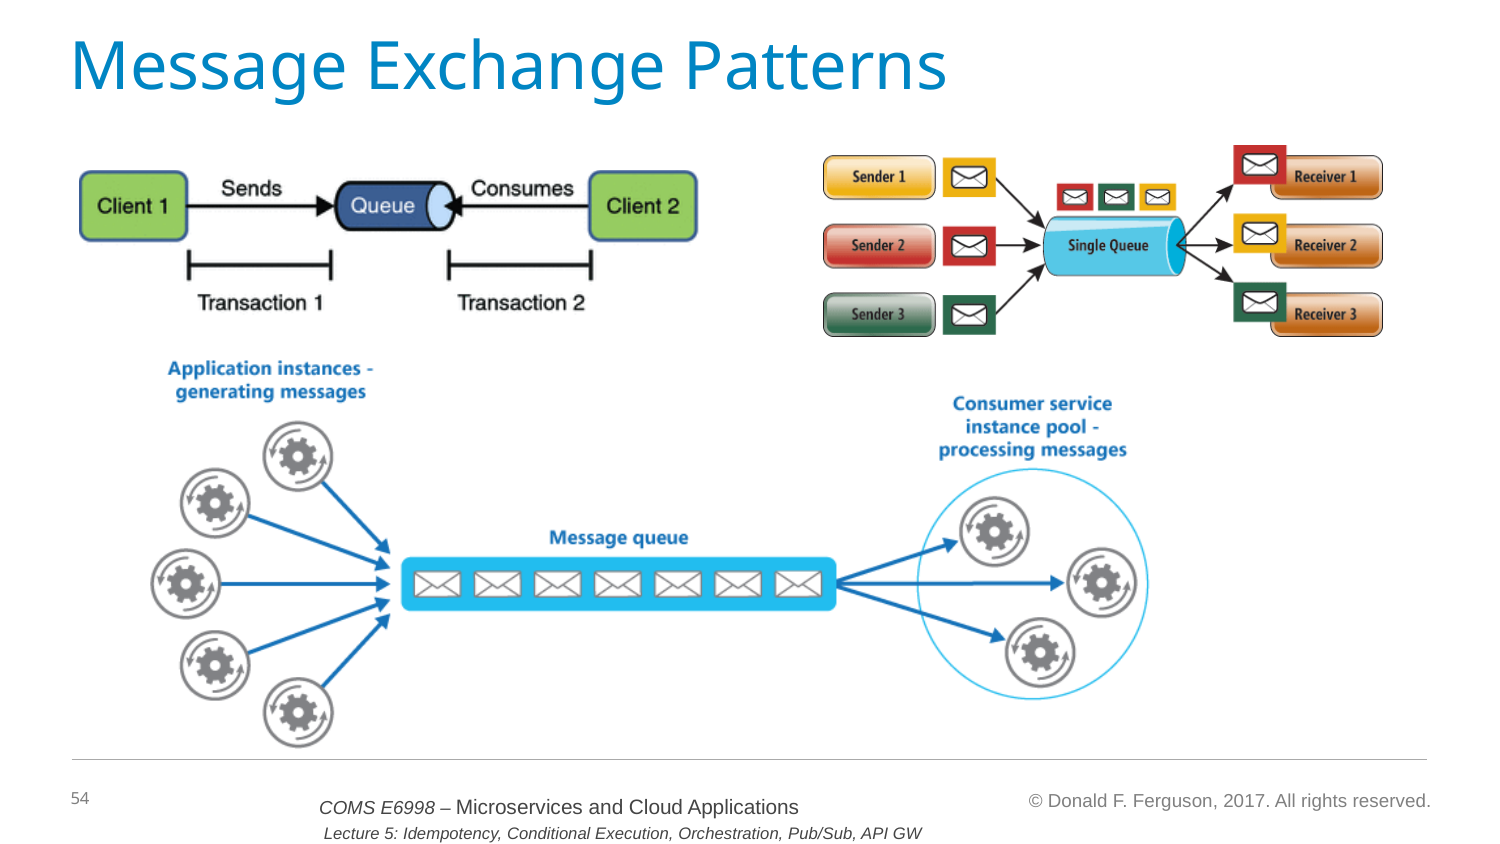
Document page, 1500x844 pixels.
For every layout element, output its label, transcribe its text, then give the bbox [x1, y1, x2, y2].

title Message Exchange Patterns [69, 31, 1422, 106]
picture [149, 357, 1152, 750]
picture [78, 170, 700, 315]
picture [823, 144, 1383, 337]
